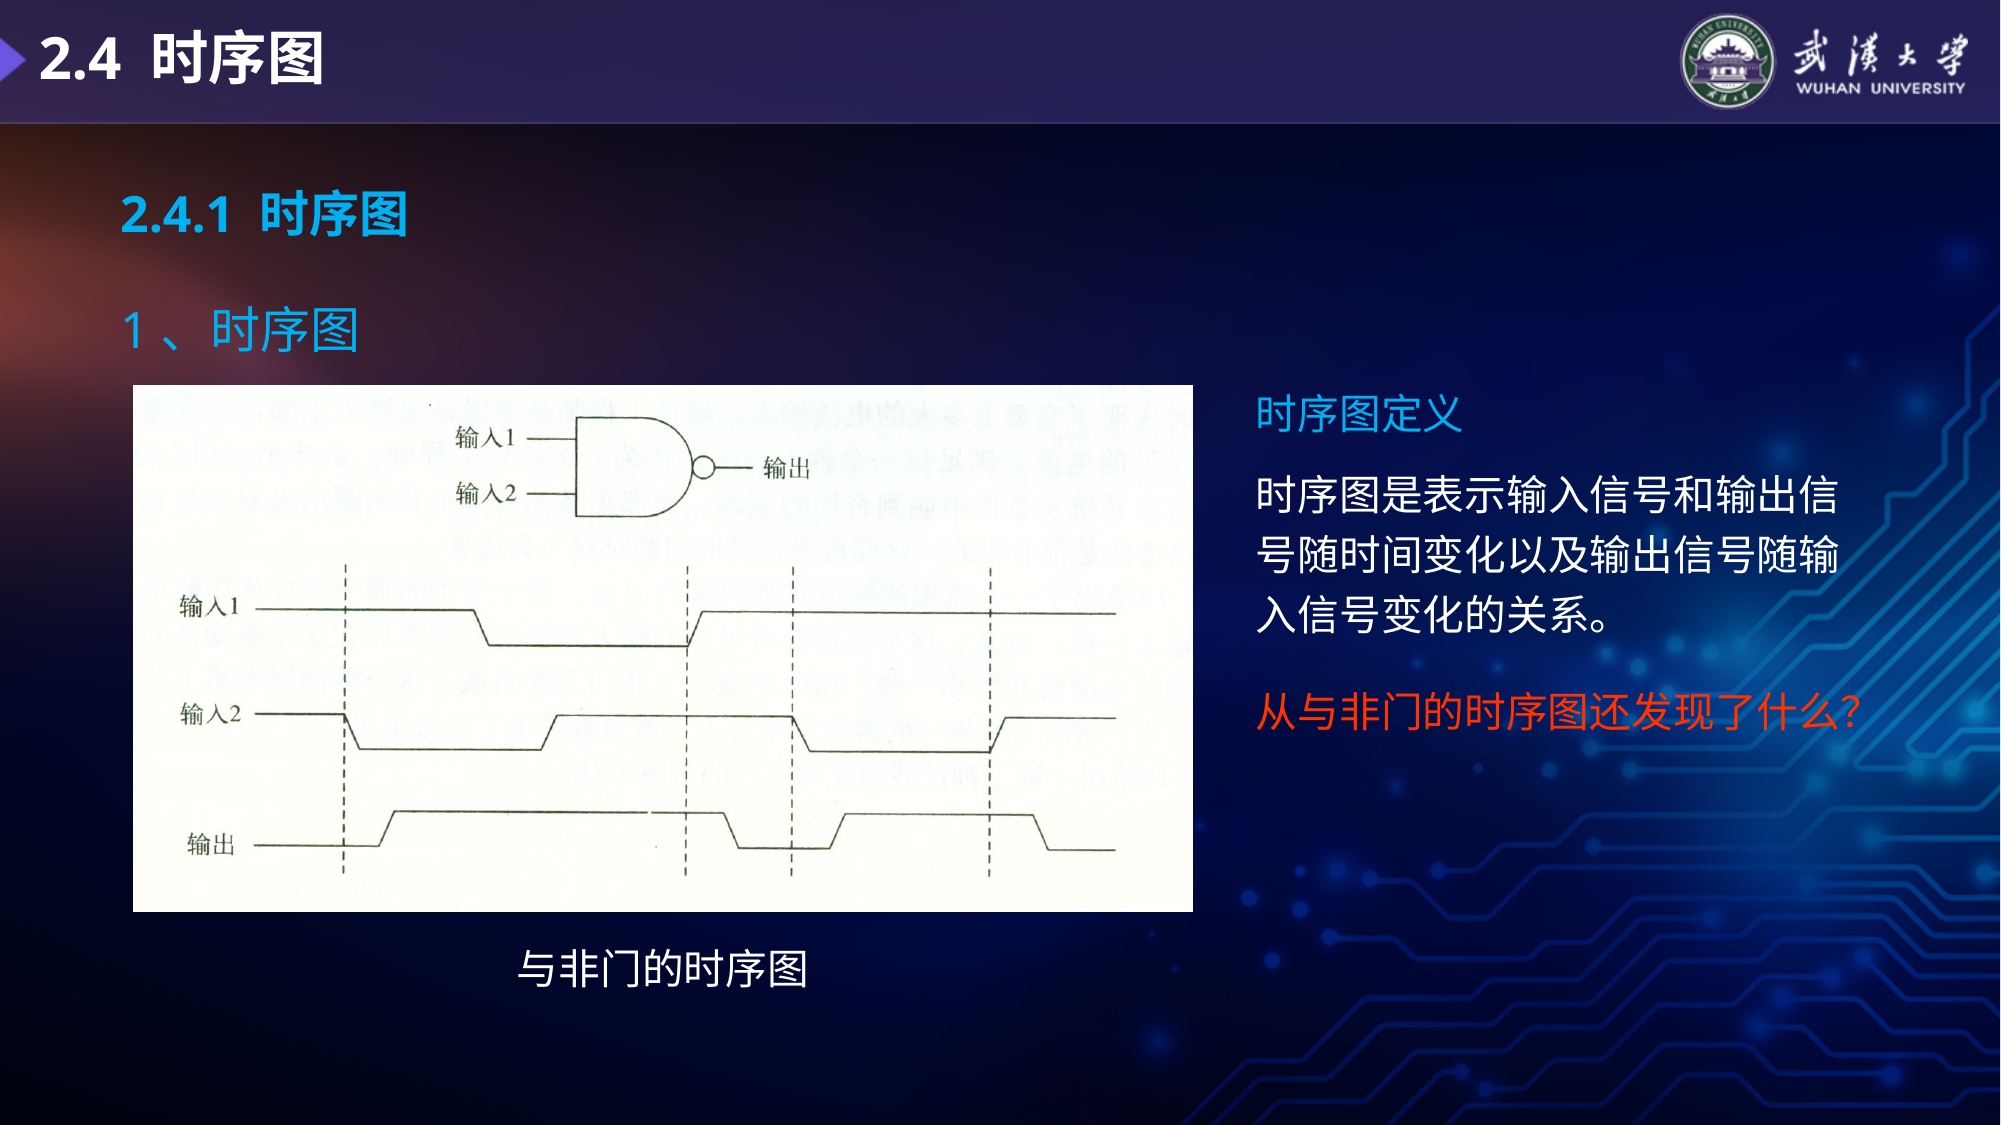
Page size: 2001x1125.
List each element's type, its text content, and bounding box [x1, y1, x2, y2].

title 2.4 时序图 [23, 0, 1364, 122]
text_box 时序图定义 时序图是表示输入信号和输出信号随时间变化以及输出信号随输入信号变化的关系。 [1240, 370, 1881, 728]
text_box 1、时序图 [105, 279, 788, 367]
picture [0, 0, 2001, 1125]
text_box 与非门的时序图 [282, 935, 1044, 1001]
text_box 2.4.1 时序图 [105, 174, 425, 250]
text_box 从与非门的时序图还发现了什么？ [1241, 668, 1972, 744]
